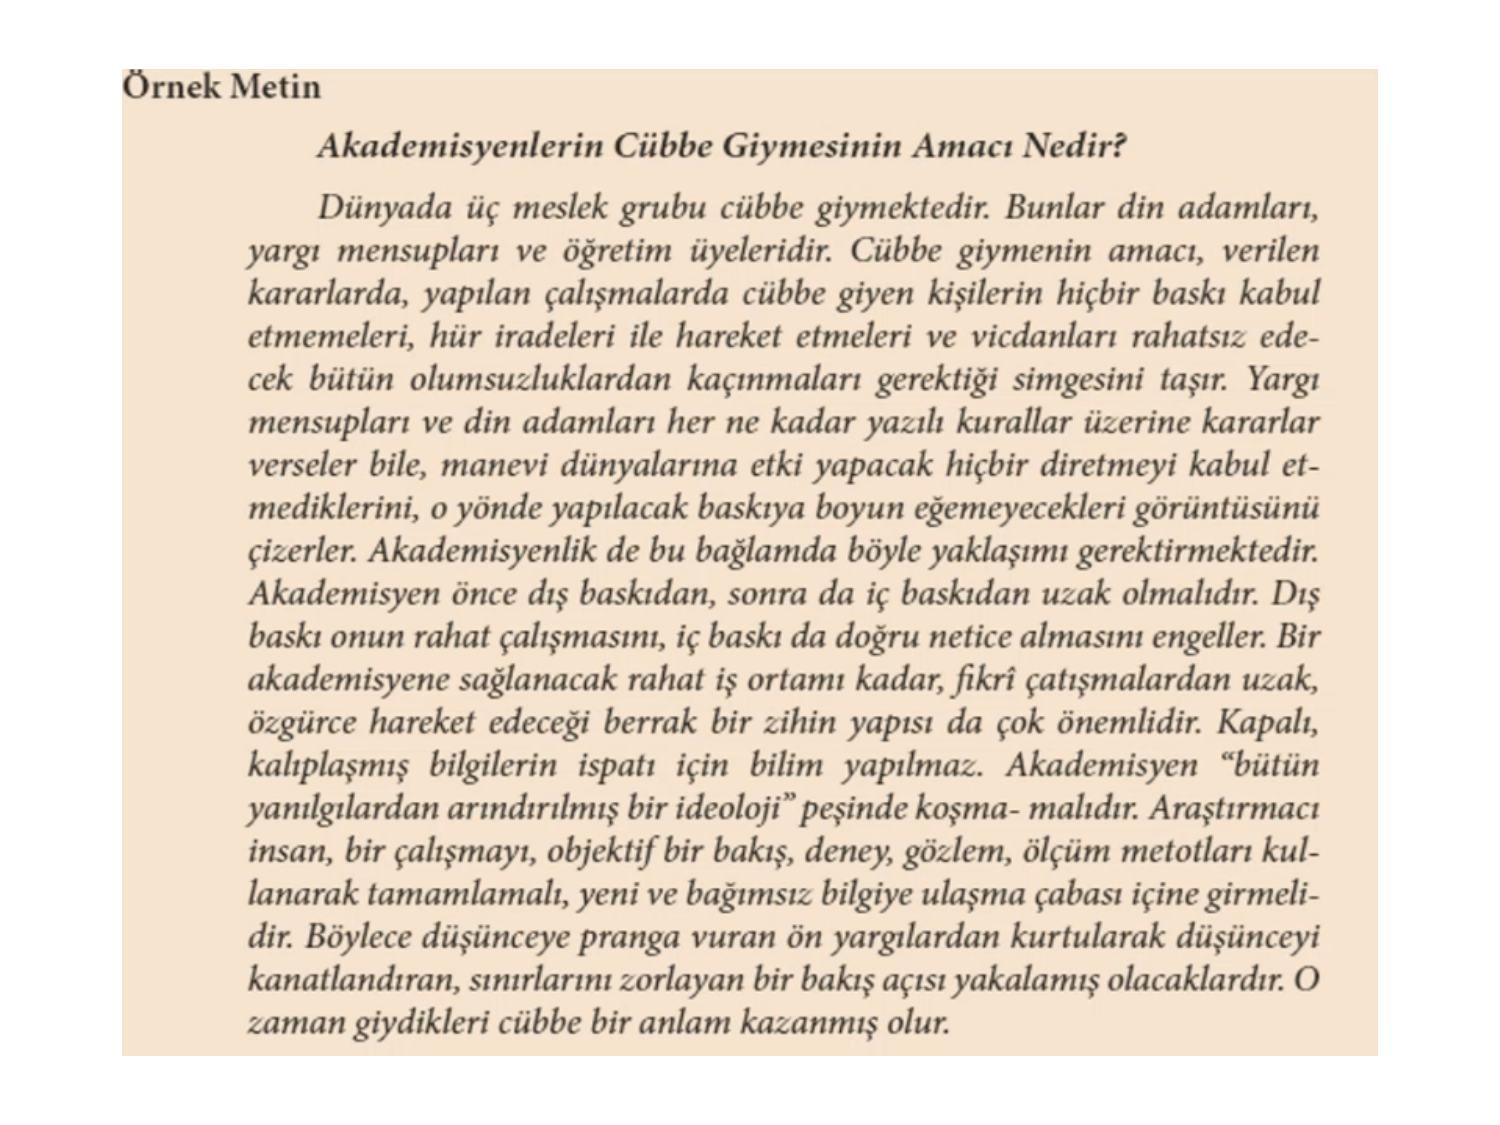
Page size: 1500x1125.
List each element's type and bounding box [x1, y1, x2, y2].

picture [122, 69, 1378, 1056]
